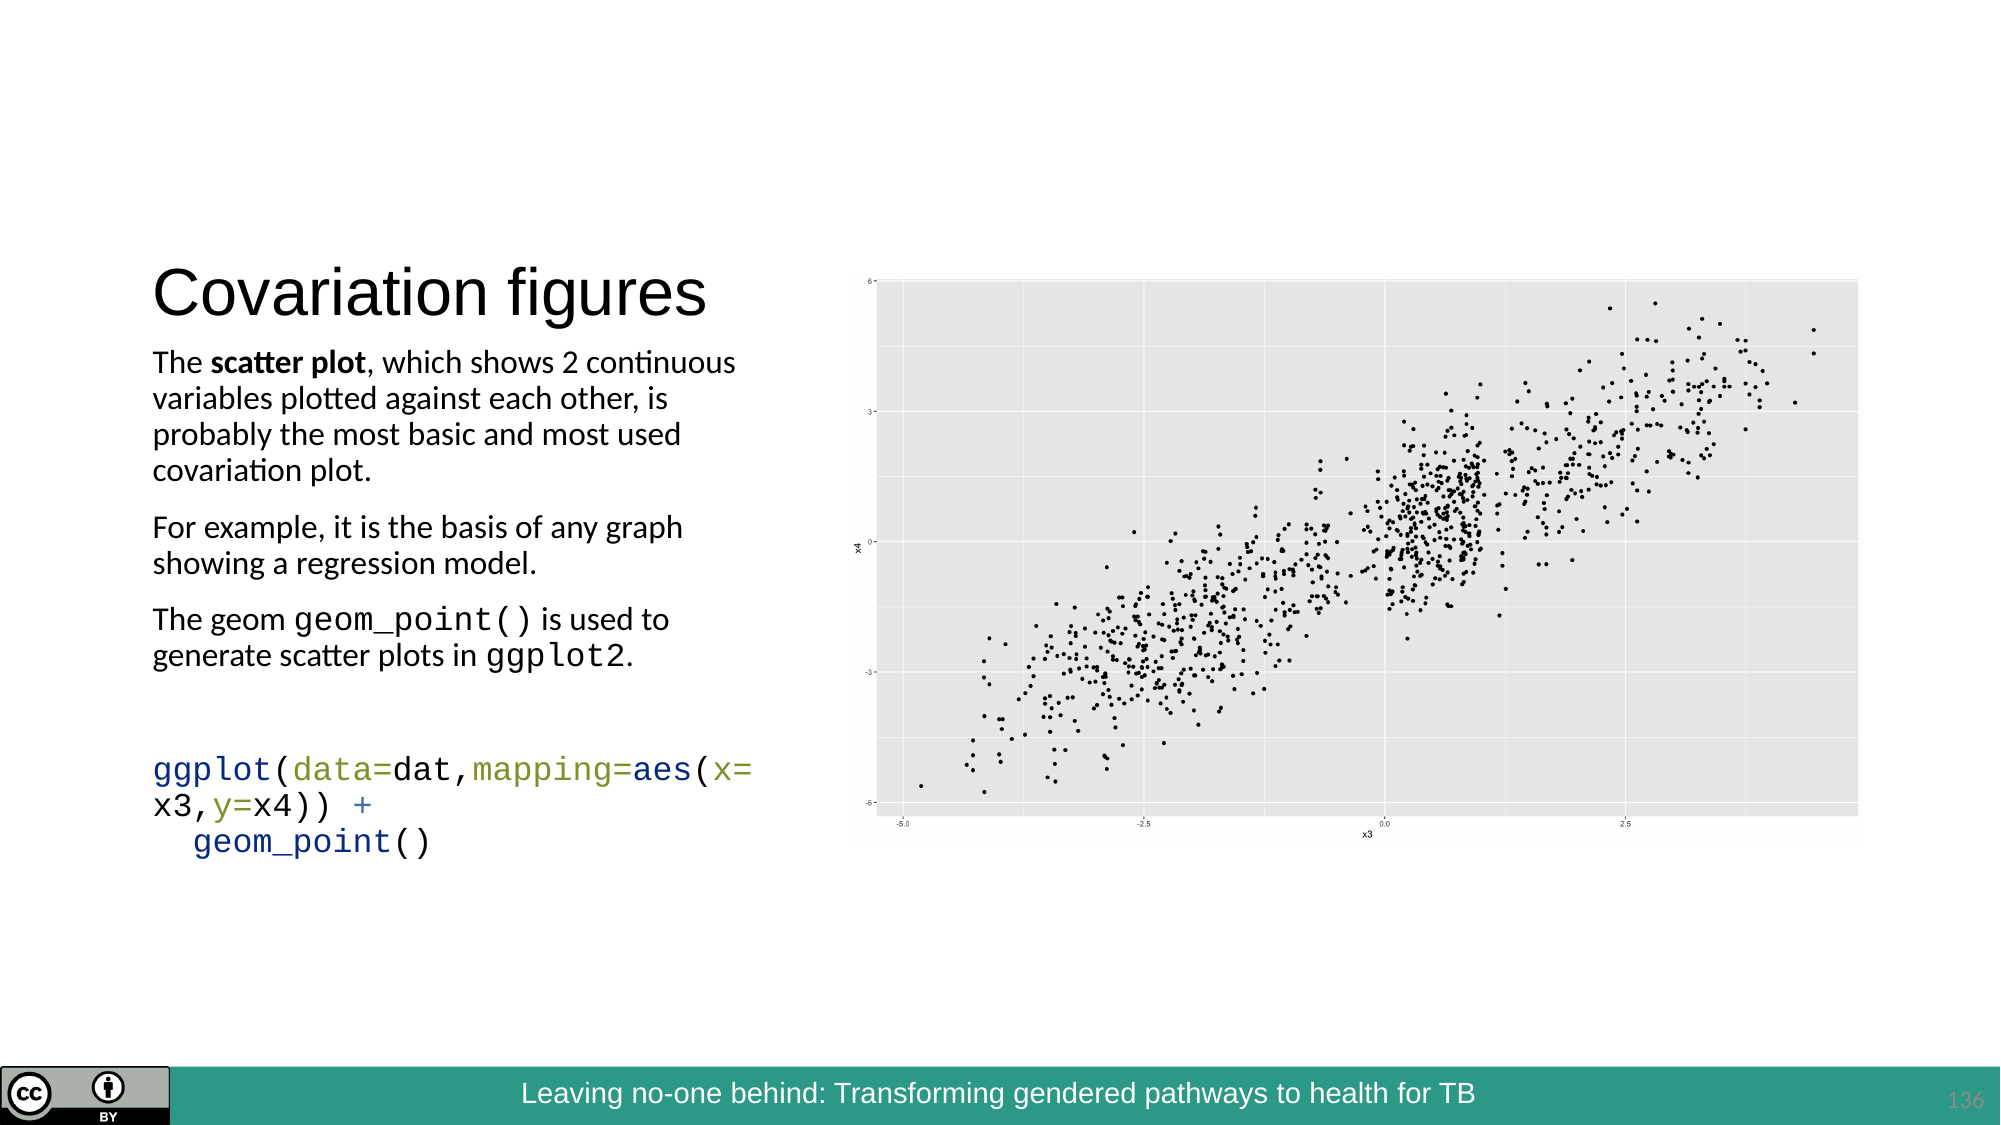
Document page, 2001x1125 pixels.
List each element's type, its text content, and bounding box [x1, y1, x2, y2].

picture [849, 274, 1863, 844]
slide_number 136 [1550, 1073, 2000, 1125]
list The scatter plot, which shows 2 continuous variables plotted against each other, is probably the most basic and most used covariation plot. For example, it is the basis of any graph showing a regression model. The geom geom_point() is used to generate scatter plots in ggplot2. ggplot(data=dat,mapping=aes(x=x3,y=x4)) + geom_point() [137, 337, 783, 963]
title Covariation figures [137, 75, 783, 337]
picture [0, 1066, 170, 1125]
